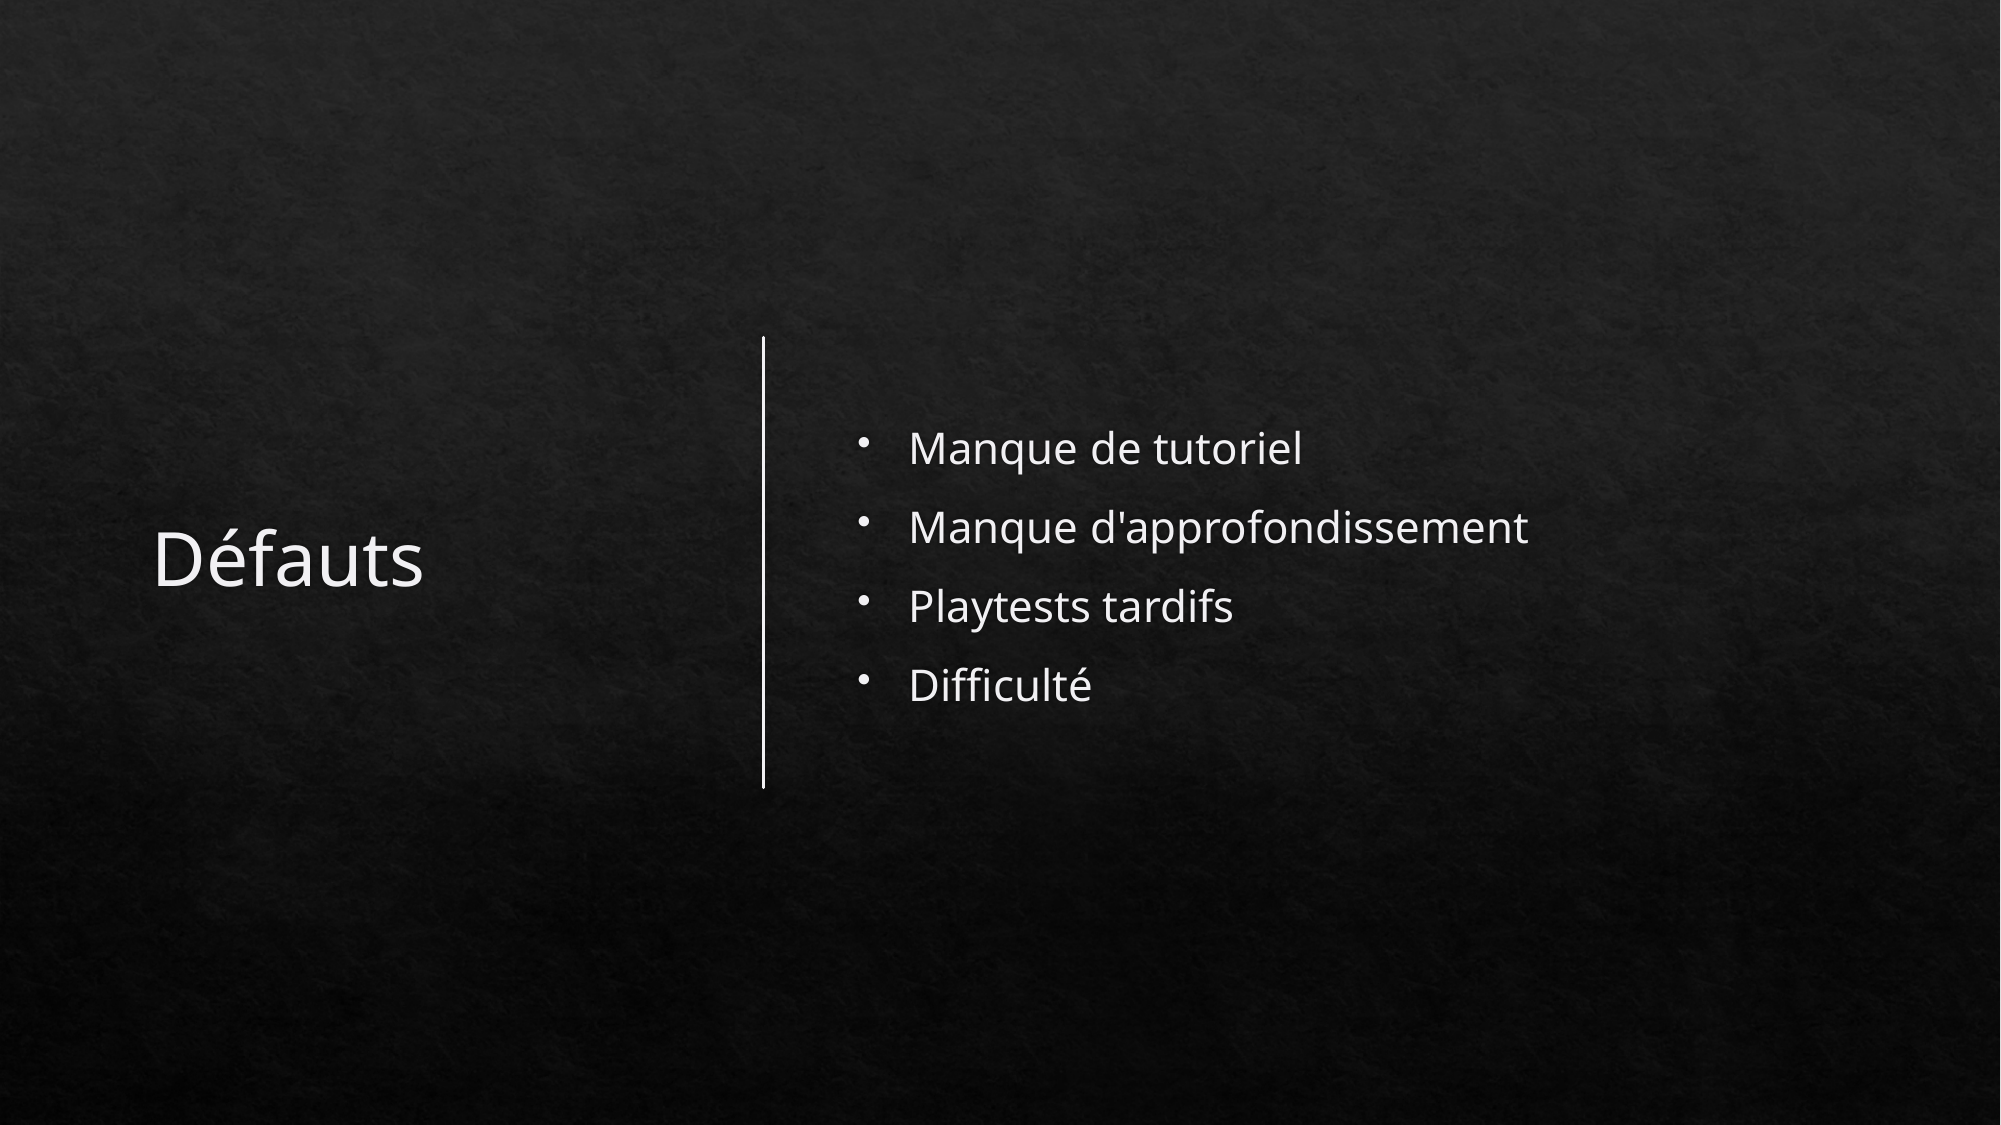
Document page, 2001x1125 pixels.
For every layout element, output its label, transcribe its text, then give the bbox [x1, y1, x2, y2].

text_box [0, 0, 2000, 1125]
list Manque de tutoriel Manque d'approfondissement Playtests tardifs Difficulté [837, 183, 1862, 942]
title Défauts [136, 183, 709, 942]
